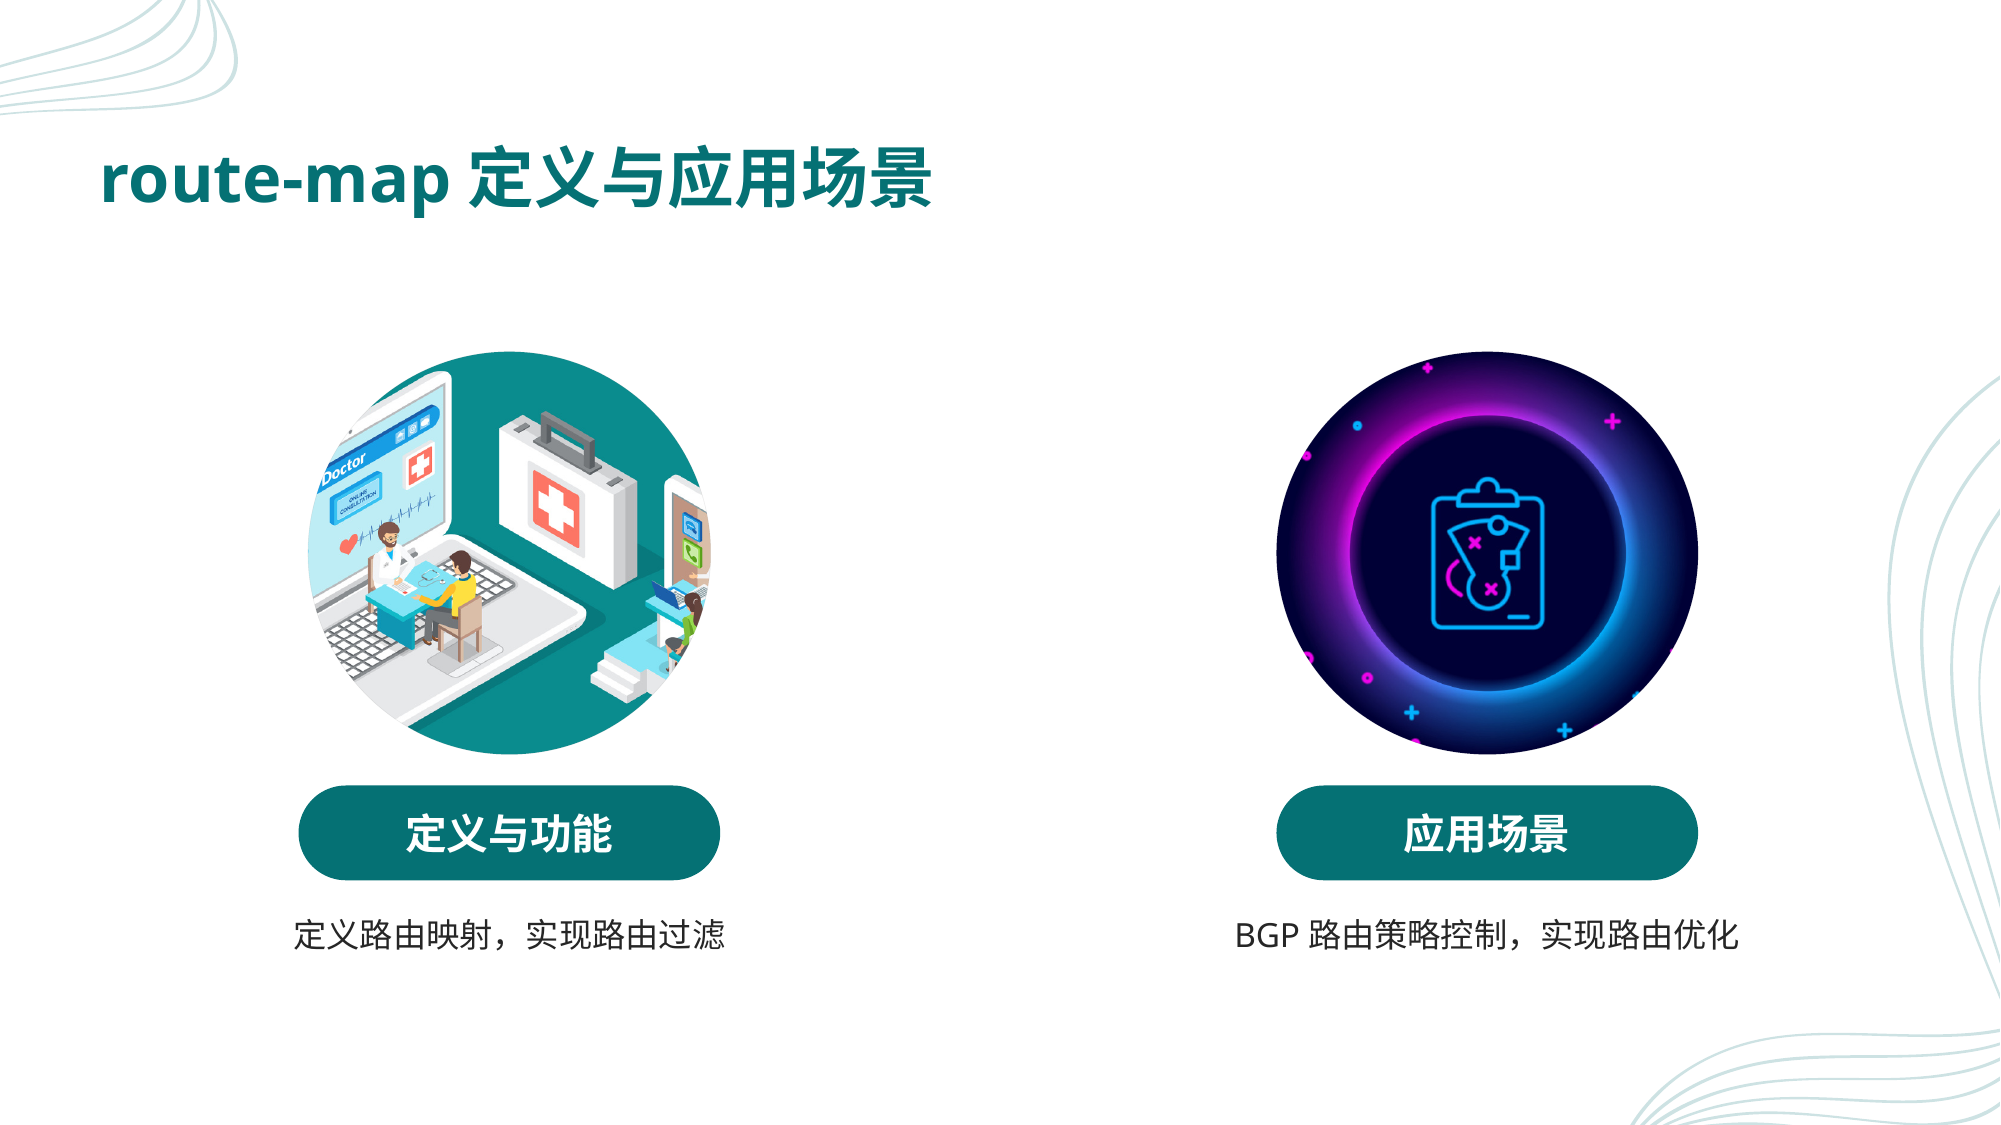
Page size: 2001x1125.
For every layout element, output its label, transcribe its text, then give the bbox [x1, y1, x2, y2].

picture [307, 351, 711, 755]
title route-map定义与应用场景 [99, 99, 1900, 216]
picture [1276, 351, 1699, 755]
text_box 定义路由映射，实现路由过滤 [197, 894, 822, 1042]
text_box BGP路由策略控制，实现路由优化 [1175, 894, 1800, 1042]
text_box 应用场景 [1275, 784, 1700, 882]
text_box 定义与功能 [297, 784, 722, 882]
